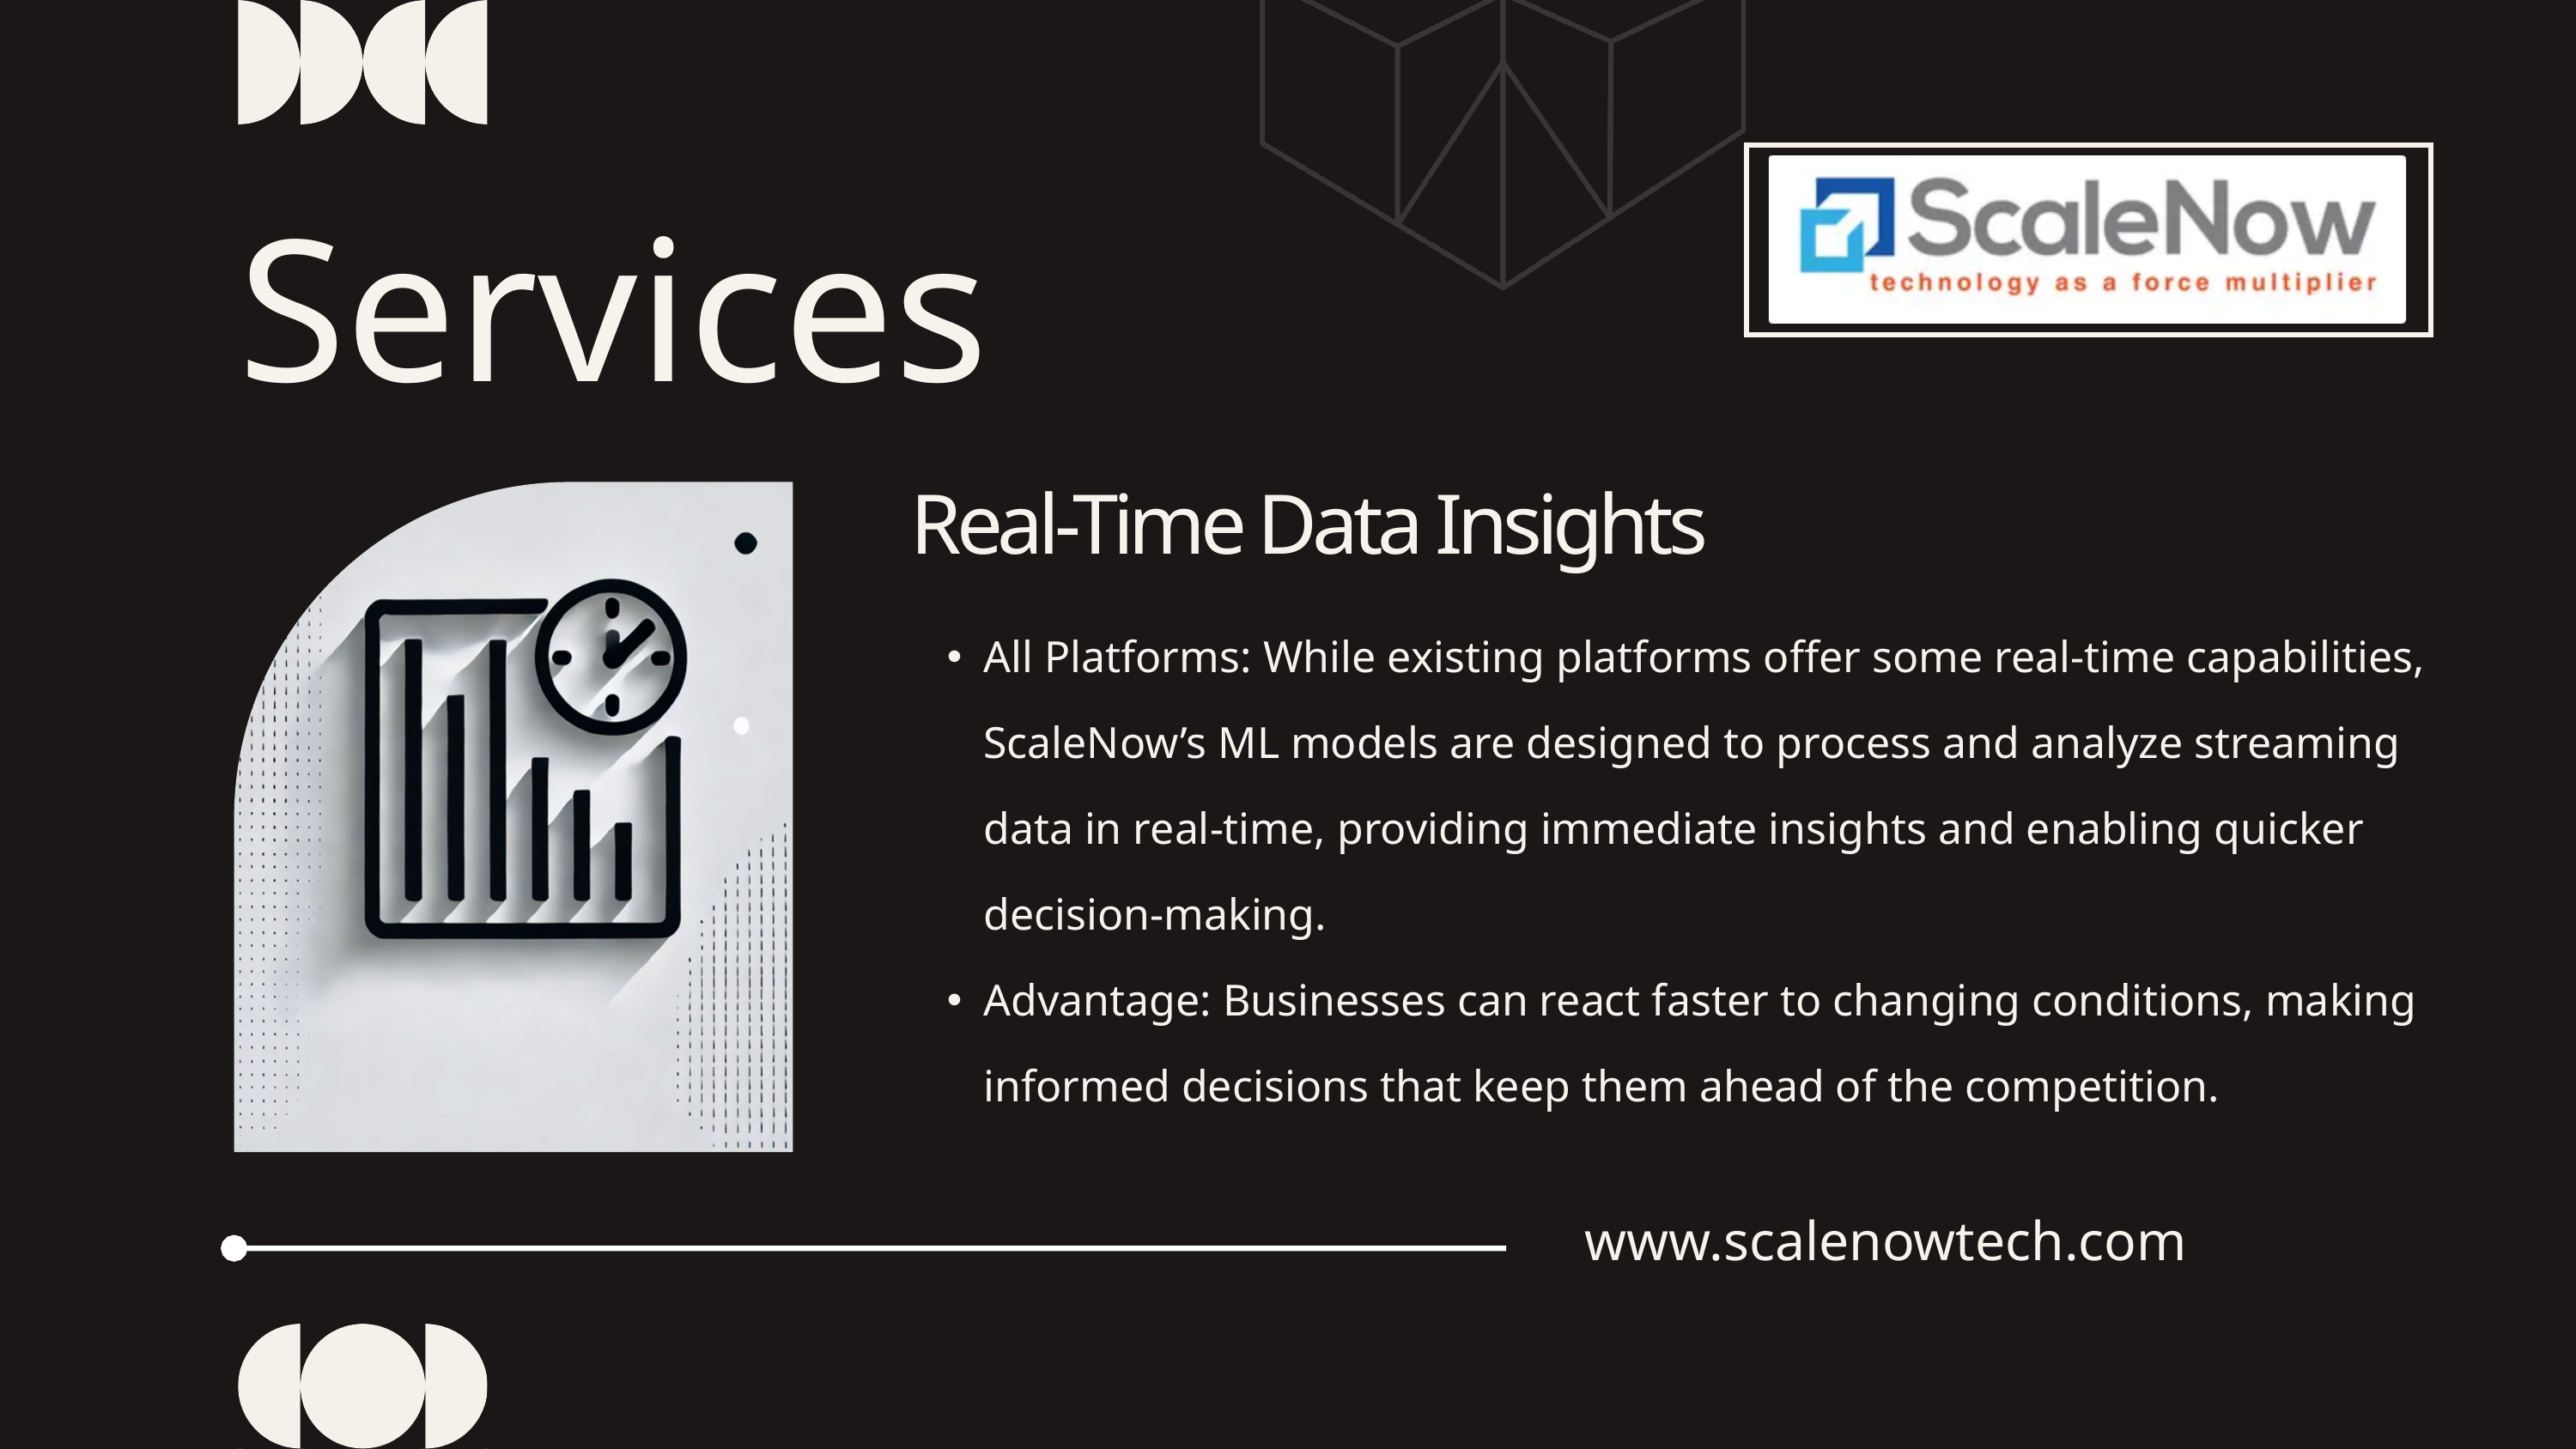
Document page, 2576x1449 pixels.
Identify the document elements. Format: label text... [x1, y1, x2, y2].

text_box Real-Time Data Insights [910, 491, 1996, 571]
text_box [225, 1239, 1507, 1258]
text_box All Platforms: While existing platforms offer some real-time capabilities, ScaleNow’s ML models are designed to process and analyze streaming data in real-time, providing immediate insights and enabling quicker decision-making. Advantage: Businesses can react faster to changing conditions, making informed decisions that keep them ahead of the competition. [910, 595, 2432, 1197]
text_box [1259, 0, 1747, 290]
text_box www.scalenowtech.com [1584, 1217, 2466, 1272]
text_box Services [238, 232, 1194, 421]
text_box [238, 1324, 488, 1449]
text_box [238, 0, 488, 124]
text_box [1746, 144, 2432, 336]
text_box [234, 482, 793, 1153]
